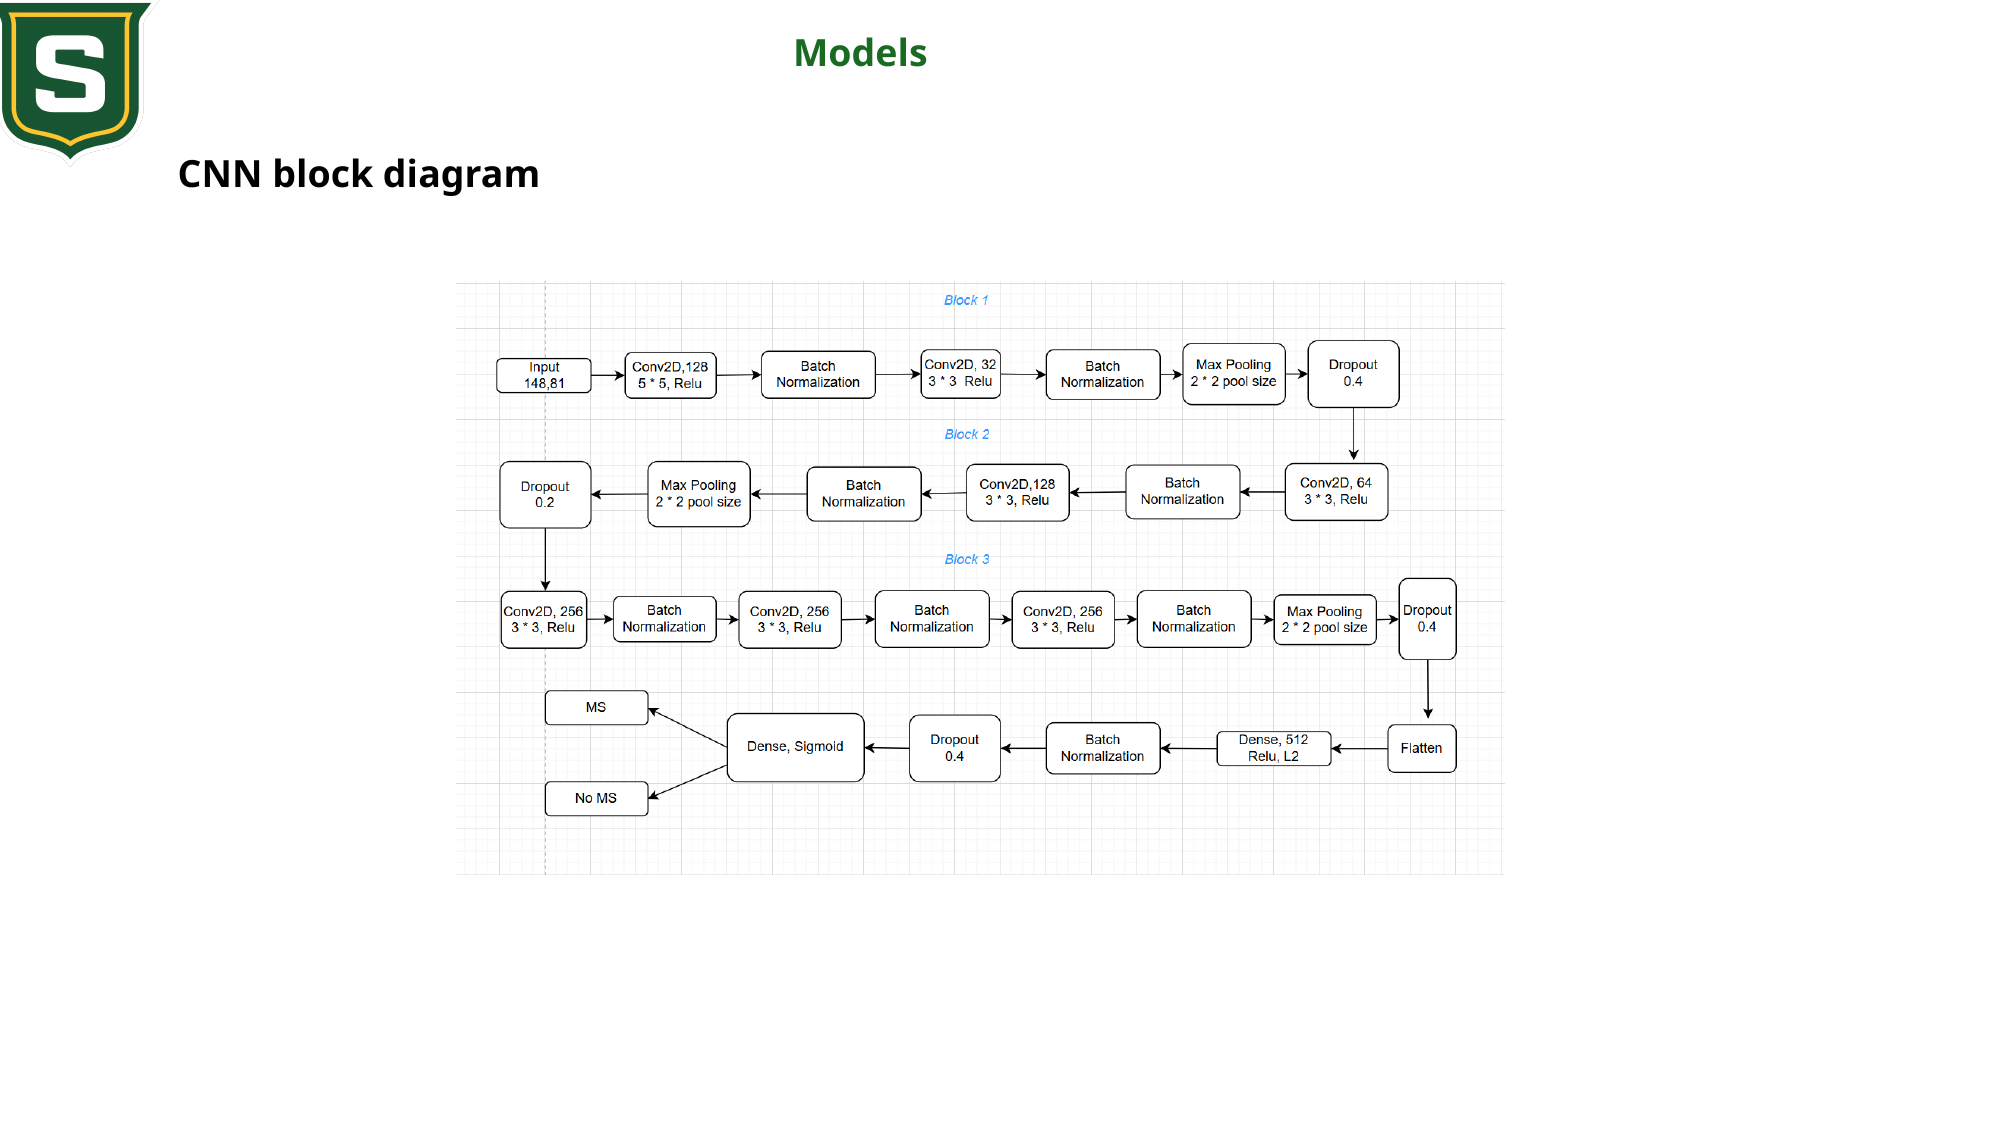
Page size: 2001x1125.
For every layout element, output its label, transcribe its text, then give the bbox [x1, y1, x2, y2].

picture [0, 0, 164, 170]
text_box Models [778, 21, 1790, 82]
text_box CNN block diagram [162, 142, 899, 203]
picture [456, 280, 1506, 876]
